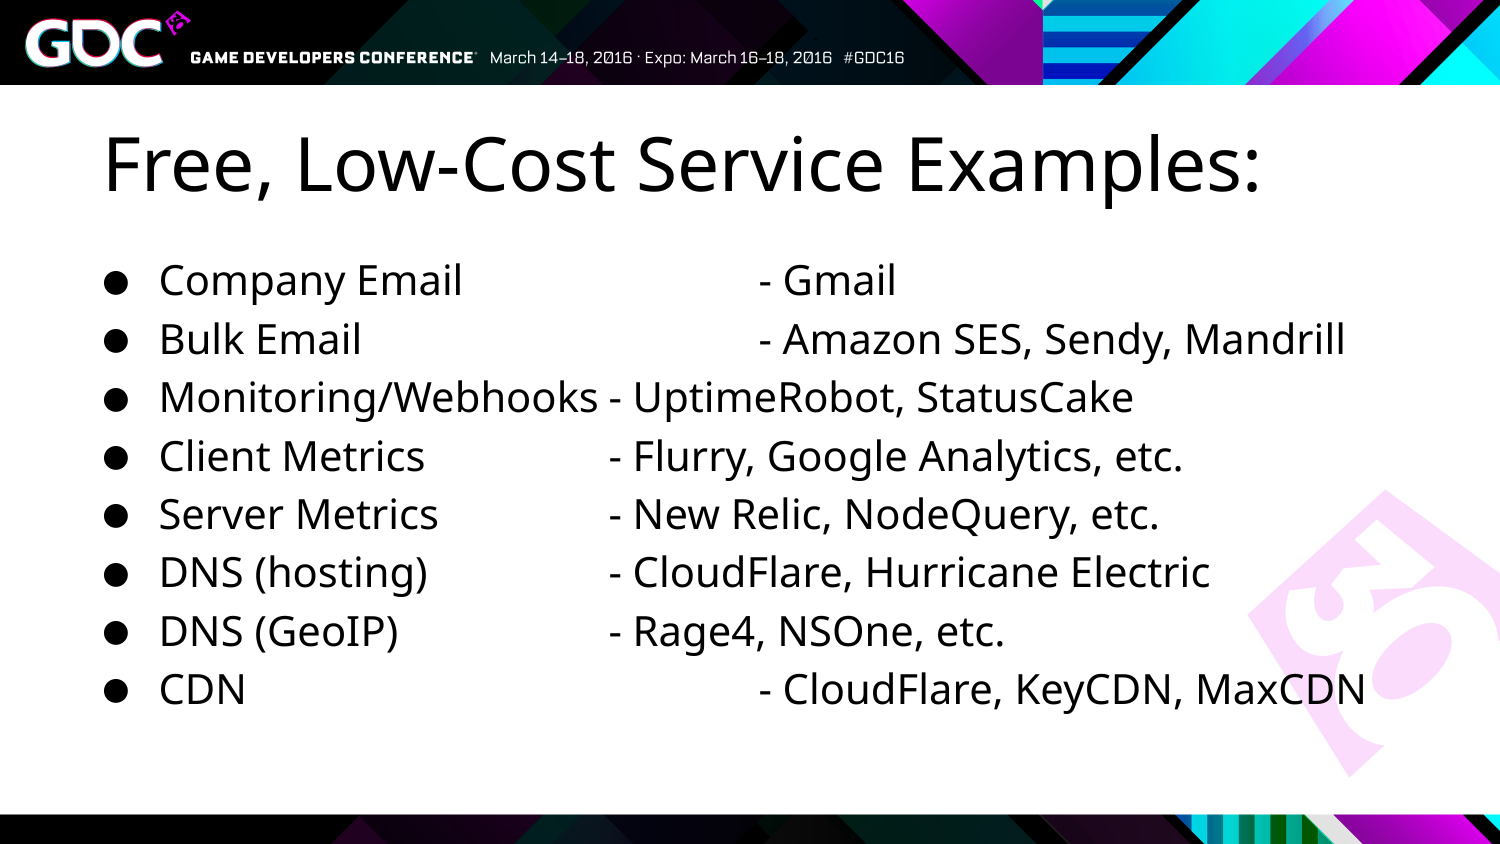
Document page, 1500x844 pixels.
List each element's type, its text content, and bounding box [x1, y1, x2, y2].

list Company Email - Gmail Bulk Email - Amazon SES, Sendy, Mandrill Monitoring/Webhooks - UptimeRobot, StatusCake Client Metrics - Flurry, Google Analytics, etc. Server Metrics - New Relic, NodeQuery, etc. DNS (hosting) - CloudFlare, Hurricane Electric DNS (GeoIP) - Rage4, NSOne, etc. CDN - CloudFlare, KeyCDN, MaxCDN [87, 246, 1413, 785]
title Free, Low-Cost Service Examples: [87, 109, 1413, 238]
picture [0, 0, 1500, 844]
